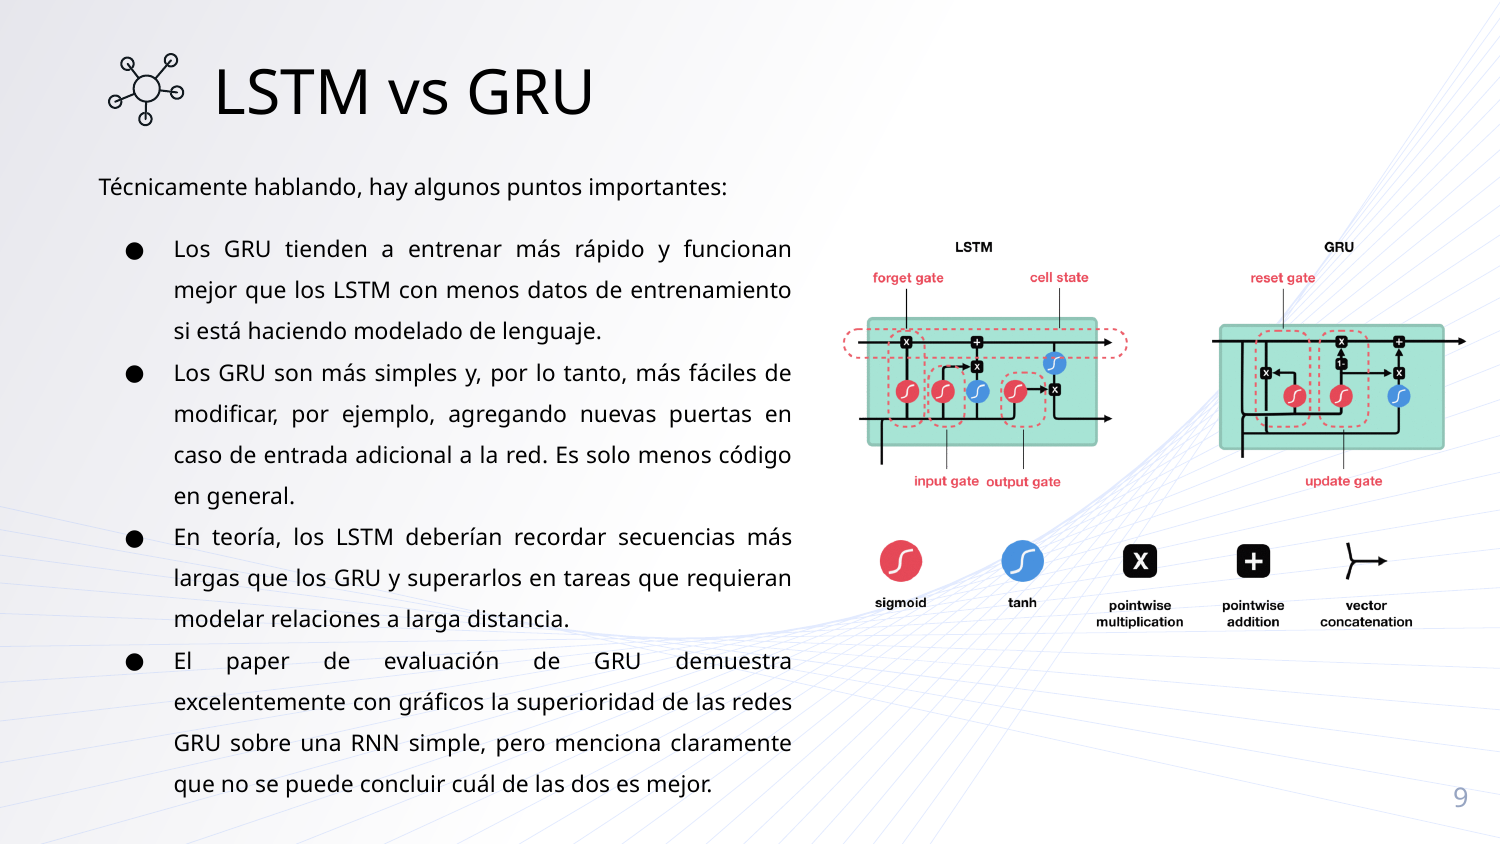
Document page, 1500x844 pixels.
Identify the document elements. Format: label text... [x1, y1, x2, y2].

slide_number ‹#› [1378, 766, 1469, 832]
picture [832, 229, 1476, 638]
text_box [108, 53, 184, 126]
text_box Técnicamente hablando, hay algunos puntos importantes: Los GRU tienden a entrenar más rápido y funcionan mejor que los LSTM con menos datos de entrenamiento si está haciendo modelado de lenguaje. Los GRU son más simples y, por lo tanto, más fáciles de modificar, por ejemplo, agregando nuevas puertas en caso de entrada adicional a la red. Es solo menos código en general. En teoría, los LSTM deberían recordar secuencias más largas que los GRU y superarlos en tareas que requieran modelar relaciones a larga distancia. El paper de evaluación de GRU demuestra excelentemente con gráficos la superioridad de las redes GRU sobre una RNN simple, pero menciona claramente que no se puede concluir cuál de las dos es mejor. [83, 180, 808, 819]
text_box LSTM vs GRU [0, 0, 1500, 180]
